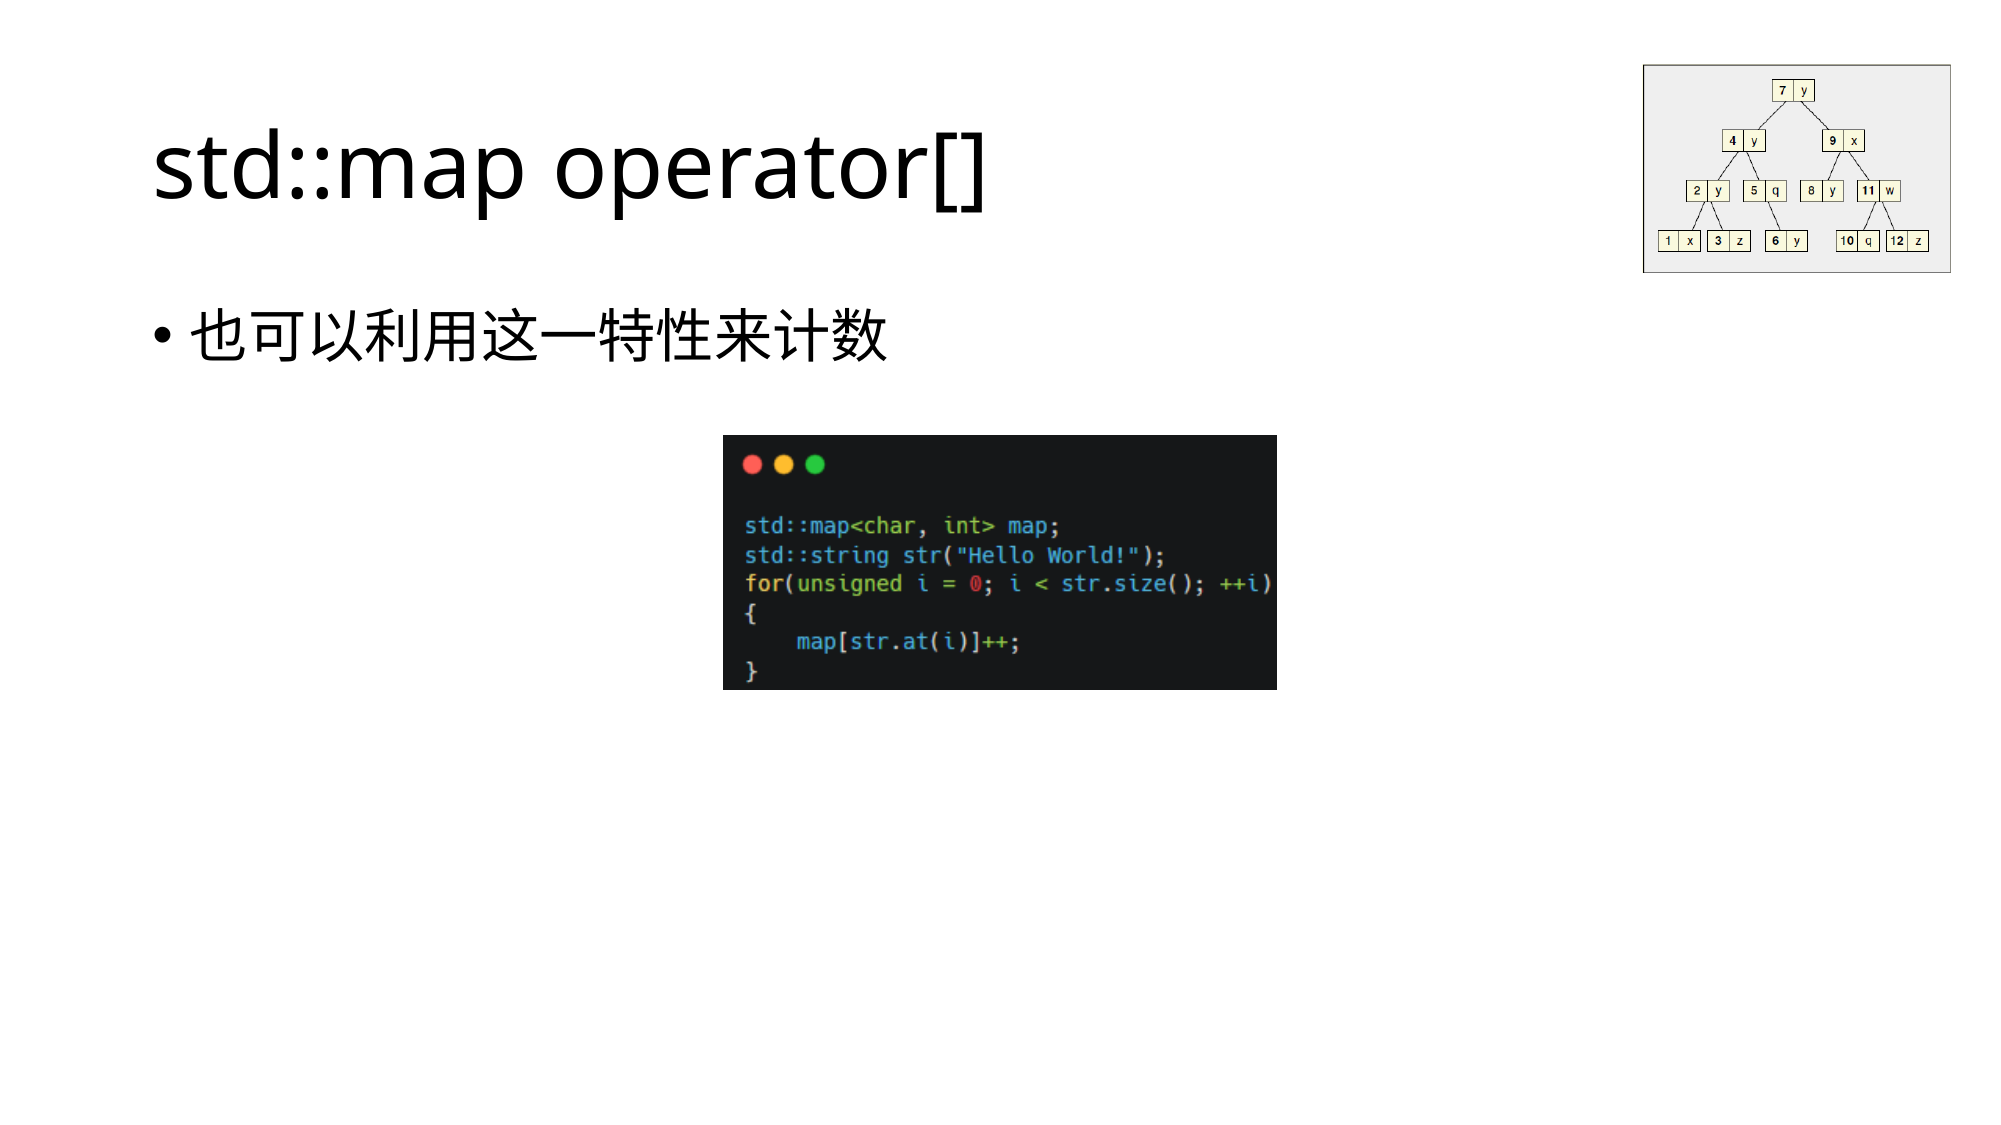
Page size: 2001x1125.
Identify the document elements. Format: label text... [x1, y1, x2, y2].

picture [723, 435, 1277, 690]
title std::map operator[] [137, 59, 1863, 278]
list 也可以利用这一特性来计数 [137, 299, 1863, 1014]
picture [1642, 64, 1951, 273]
